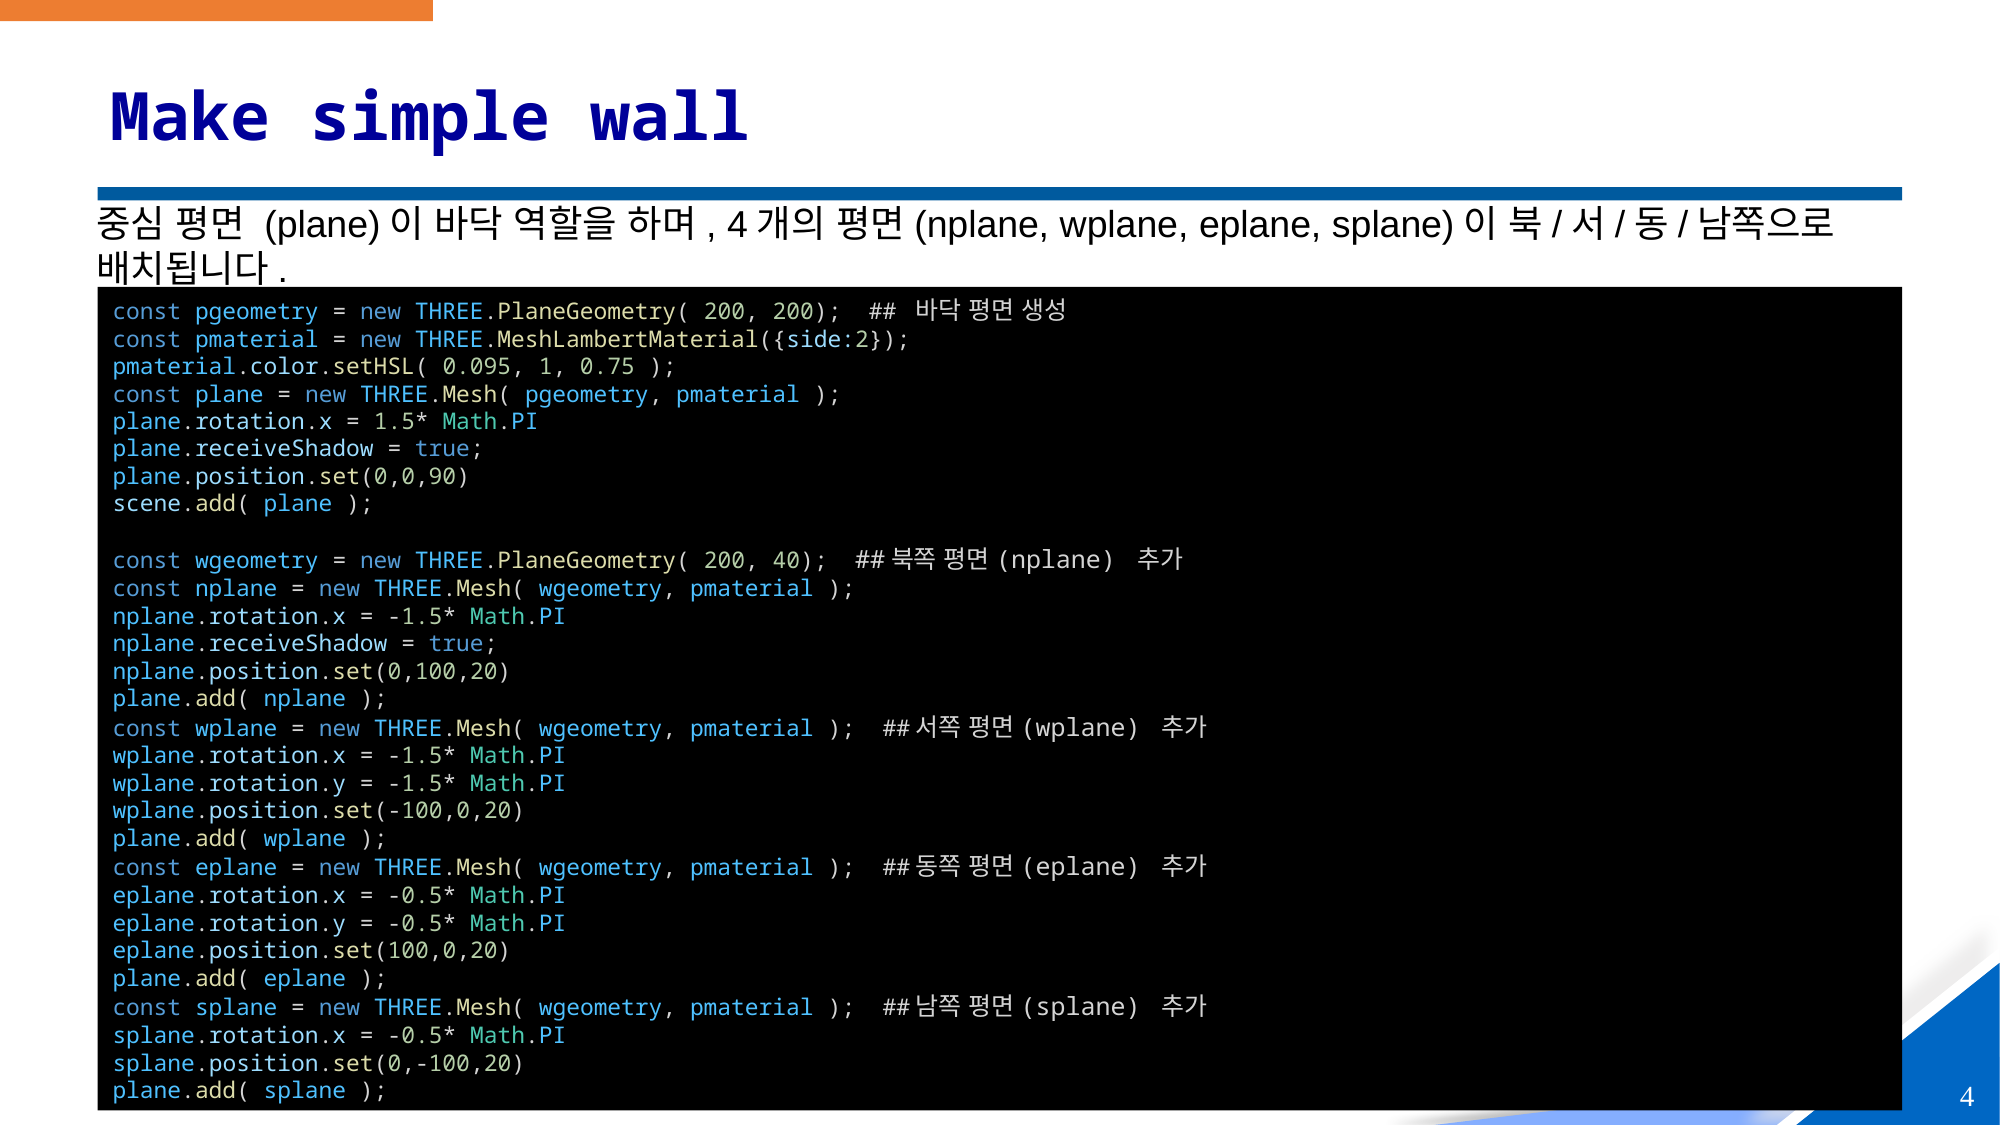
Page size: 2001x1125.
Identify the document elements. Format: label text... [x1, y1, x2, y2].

title Make simple wall [95, 59, 1901, 177]
text_box 중심 평면 (plane)이 바닥 역할을 하며, 4개의 평면(nplane, wplane, eplane, splane)이 북/서/동/남쪽으로 배치됩니다. [81, 192, 1872, 298]
text_box const pgeometry = new THREE.PlaneGeometry( 200, 200); ## 바닥 평면 생성 const pmaterial = new THREE.MeshLambertMaterial({side:2}); pmaterial.color.setHSL( 0.095, 1, 0.75 ); const plane = new THREE.Mesh( pgeometry, pmaterial ); plane.rotation.x = 1.5* Math.PI plane.receiveShadow = true; plane.position.set(0,0,90) scene.add( plane ); const wgeometry = new THREE.PlaneGeometry( 200, 40); ##북쪽 평면(nplane) 추가 const nplane = new THREE.Mesh( wgeometry, pmaterial ); nplane.rotation.x = -1.5* Math.PI nplane.receiveShadow = true; nplane.position.set(0,100,20) plane.add( nplane ); const wplane = new THREE.Mesh( wgeometry, pmaterial ); ##서쪽 평면(wplane) 추가 wplane.rotation.x = -1.5* Math.PI wplane.rotation.y = -1.5* Math.PI wplane.position.set(-100,0,20) plane.add( wplane ); const eplane = new THREE.Mesh( wgeometry, pmaterial ); ##동쪽 평면(eplane) 추가 eplane.rotation.x = -0.5* Math.PI eplane.rotation.y = -0.5* Math.PI eplane.position.set(100,0,20) plane.add( eplane ); const splane = new THREE.Mesh( wgeometry, pmaterial ); ##남쪽 평면(splane) 추가 splane.rotation.x = -0.5* Math.PI splane.position.set(0,-100,20) plane.add( splane ); [97, 286, 1903, 1111]
slide_number 4 [1958, 1076, 1975, 1113]
